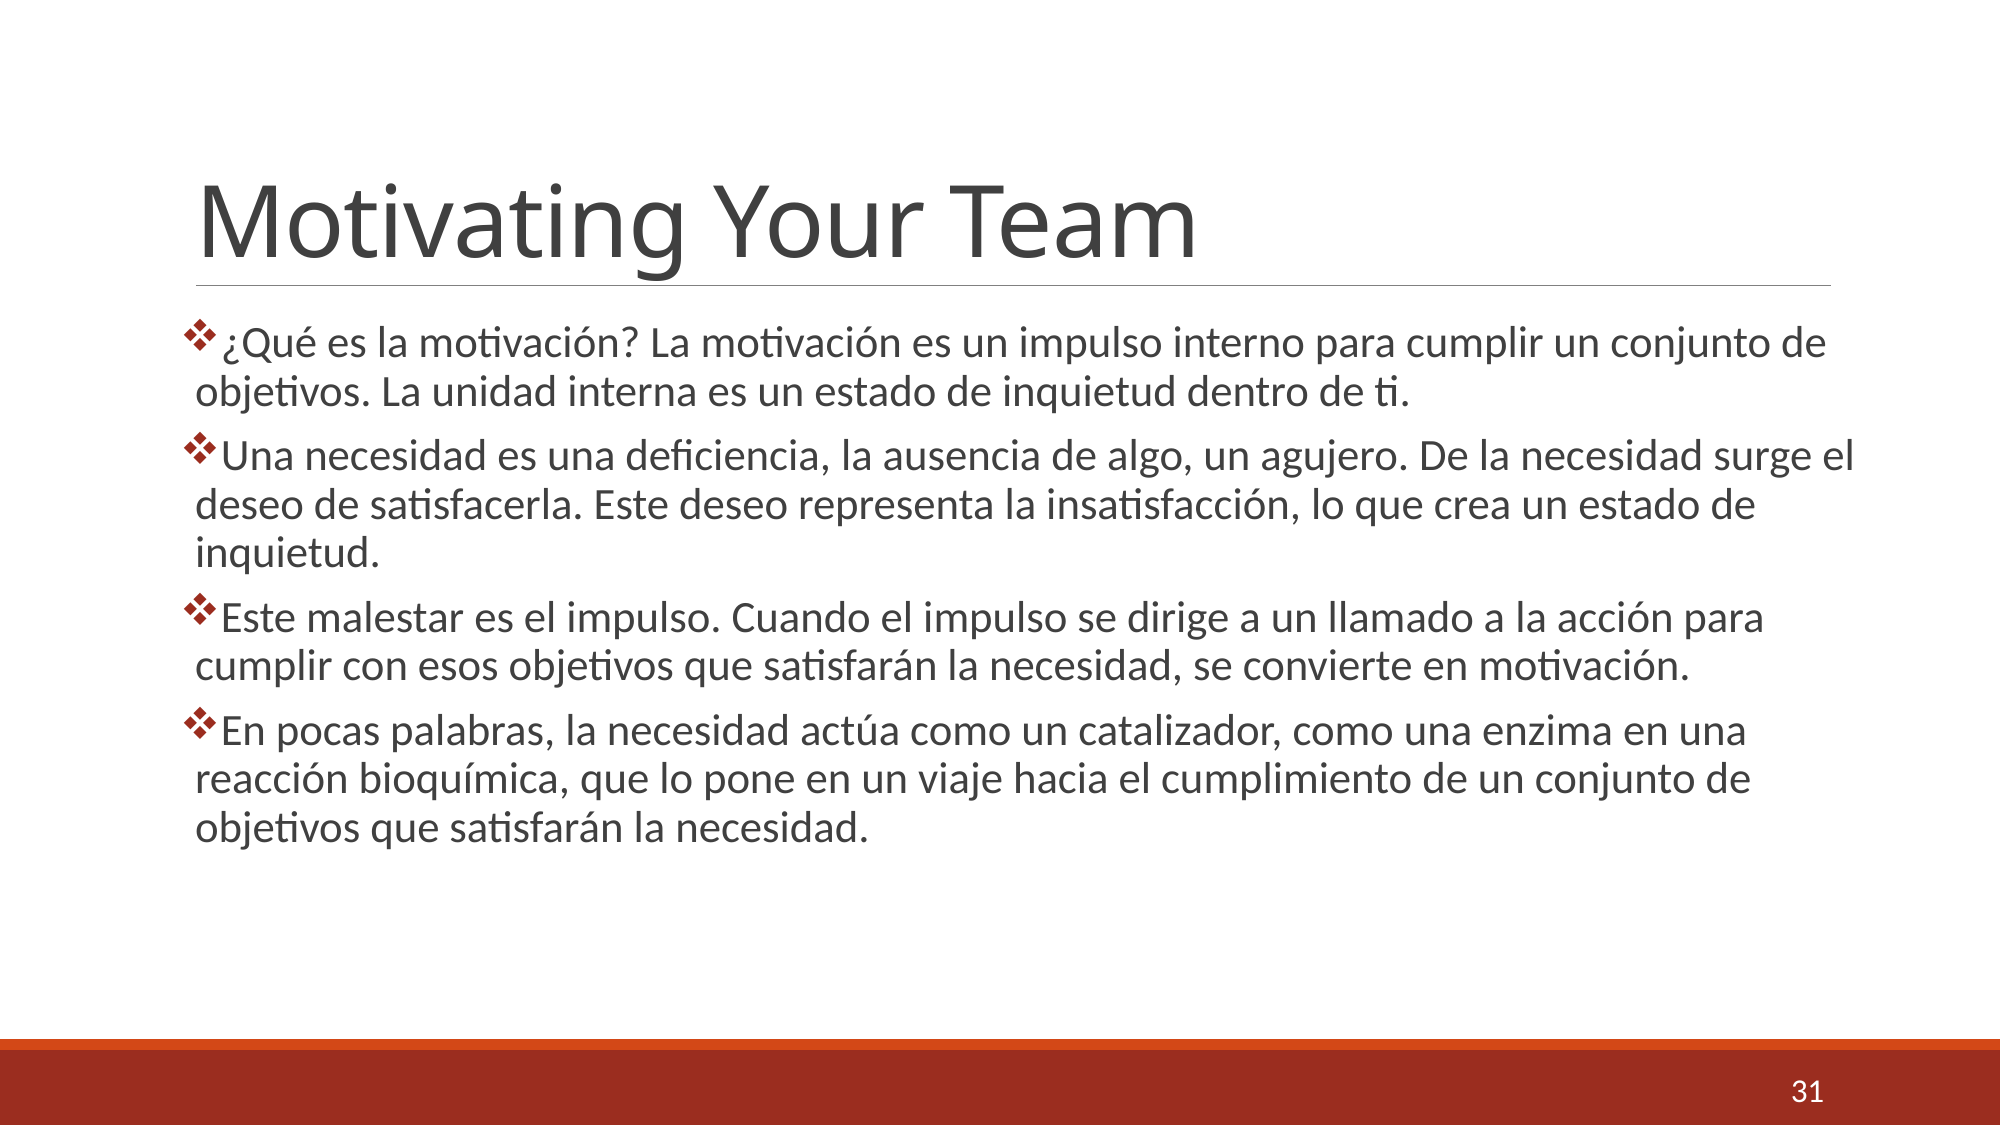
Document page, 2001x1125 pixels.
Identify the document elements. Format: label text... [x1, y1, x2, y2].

title Motivating Your Team [180, 47, 1830, 285]
list ¿Qué es la motivación? La motivación es un impulso interno para cumplir un conjunto de objetivos. La unidad interna es un estado de inquietud dentro de ti. Una necesidad es una deficiencia, la ausencia de algo, un agujero. De la necesidad surge el deseo de satisfacerla. Este deseo representa la insatisfacción, lo que crea un estado de inquietud. Este malestar es el impulso. Cuando el impulso se dirige a un llamado a la acción para cumplir con esos objetivos que satisfarán la necesidad, se convierte en motivación. En pocas palabras, la necesidad actúa como un catalizador, como una enzima en una reacción bioquímica, que lo pone en un viaje hacia el cumplimiento de un conjunto de objetivos que satisfarán la necesidad. [180, 311, 1864, 1060]
slide_number 31 [1624, 1059, 1840, 1120]
